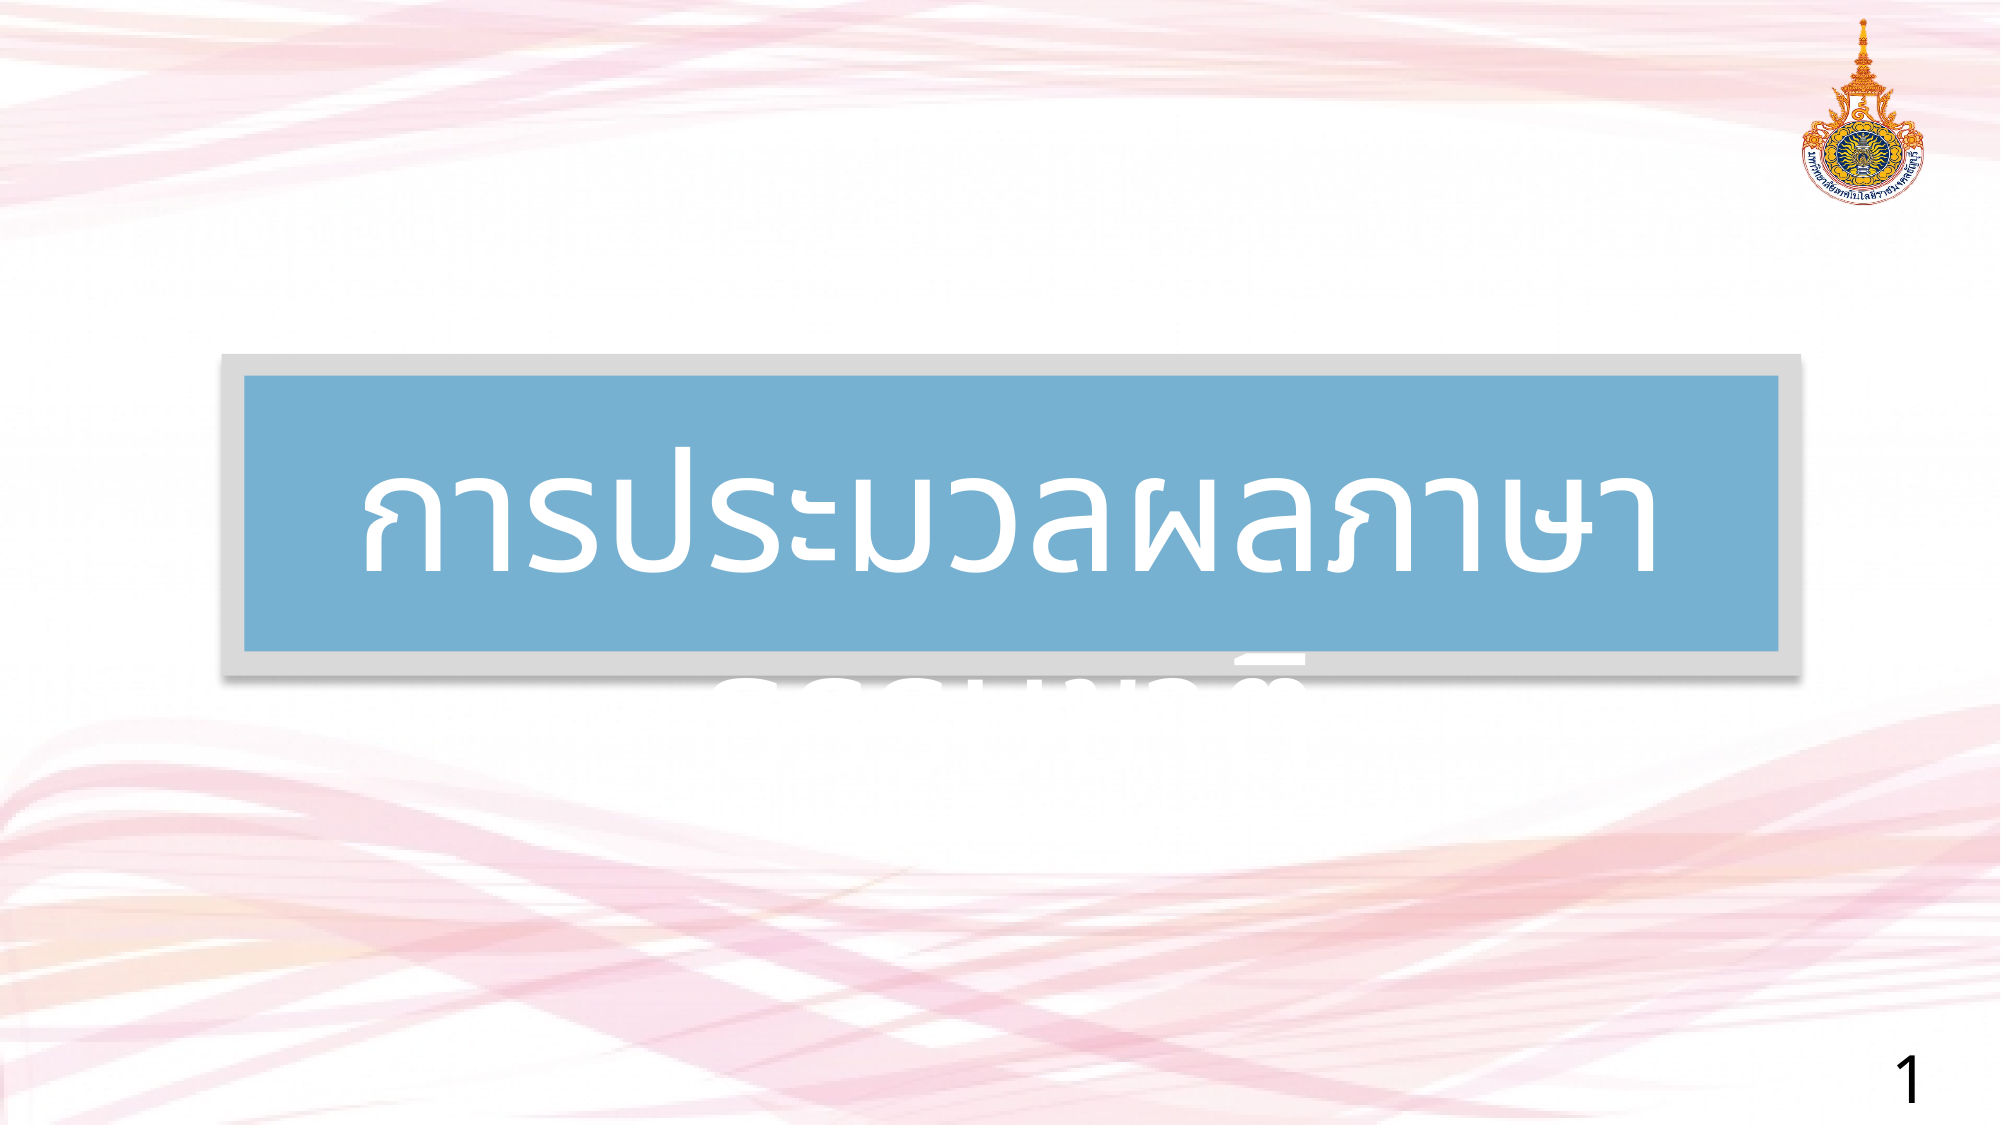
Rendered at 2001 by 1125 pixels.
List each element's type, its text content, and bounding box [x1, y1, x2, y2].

text_box การประมวลผลภาษาธรรมชาติ [244, 397, 1779, 812]
picture [0, 0, 2001, 1125]
text_box 15 [1876, 1029, 1963, 1125]
text_box [219, 352, 1803, 678]
text_box [242, 373, 1781, 653]
